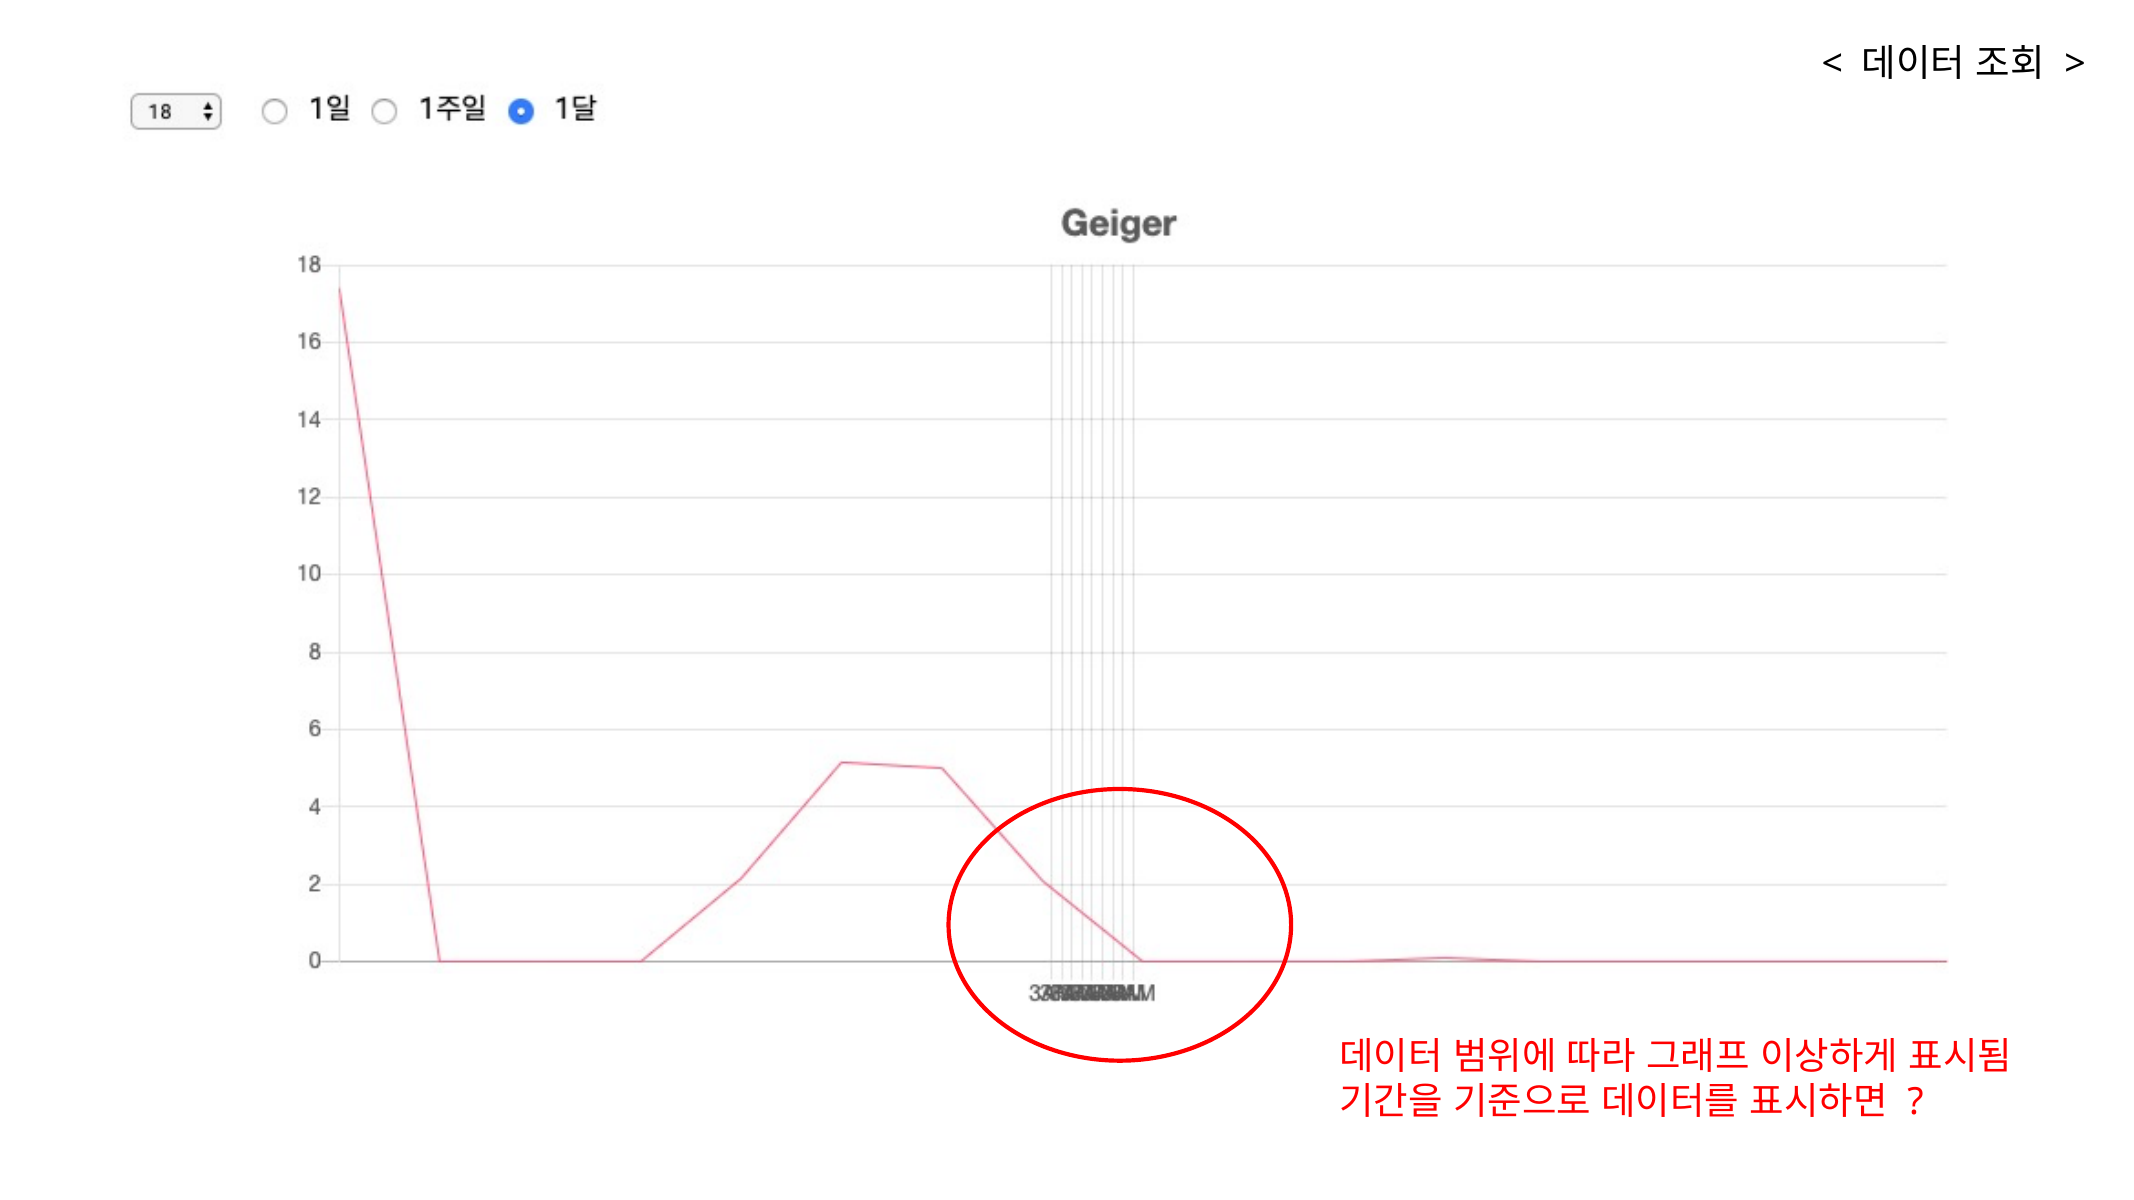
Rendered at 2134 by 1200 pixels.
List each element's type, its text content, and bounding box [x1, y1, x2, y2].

text_box [1010, 1032, 1229, 1063]
picture [109, 68, 1980, 1025]
text_box < 데이터 조회 > [1806, 31, 2111, 91]
text_box 데이터 범위에 따라 그래프 이상하게 표시됨 기간을 기준으로 데이터를 표시하면 ? [1324, 1024, 2028, 1130]
